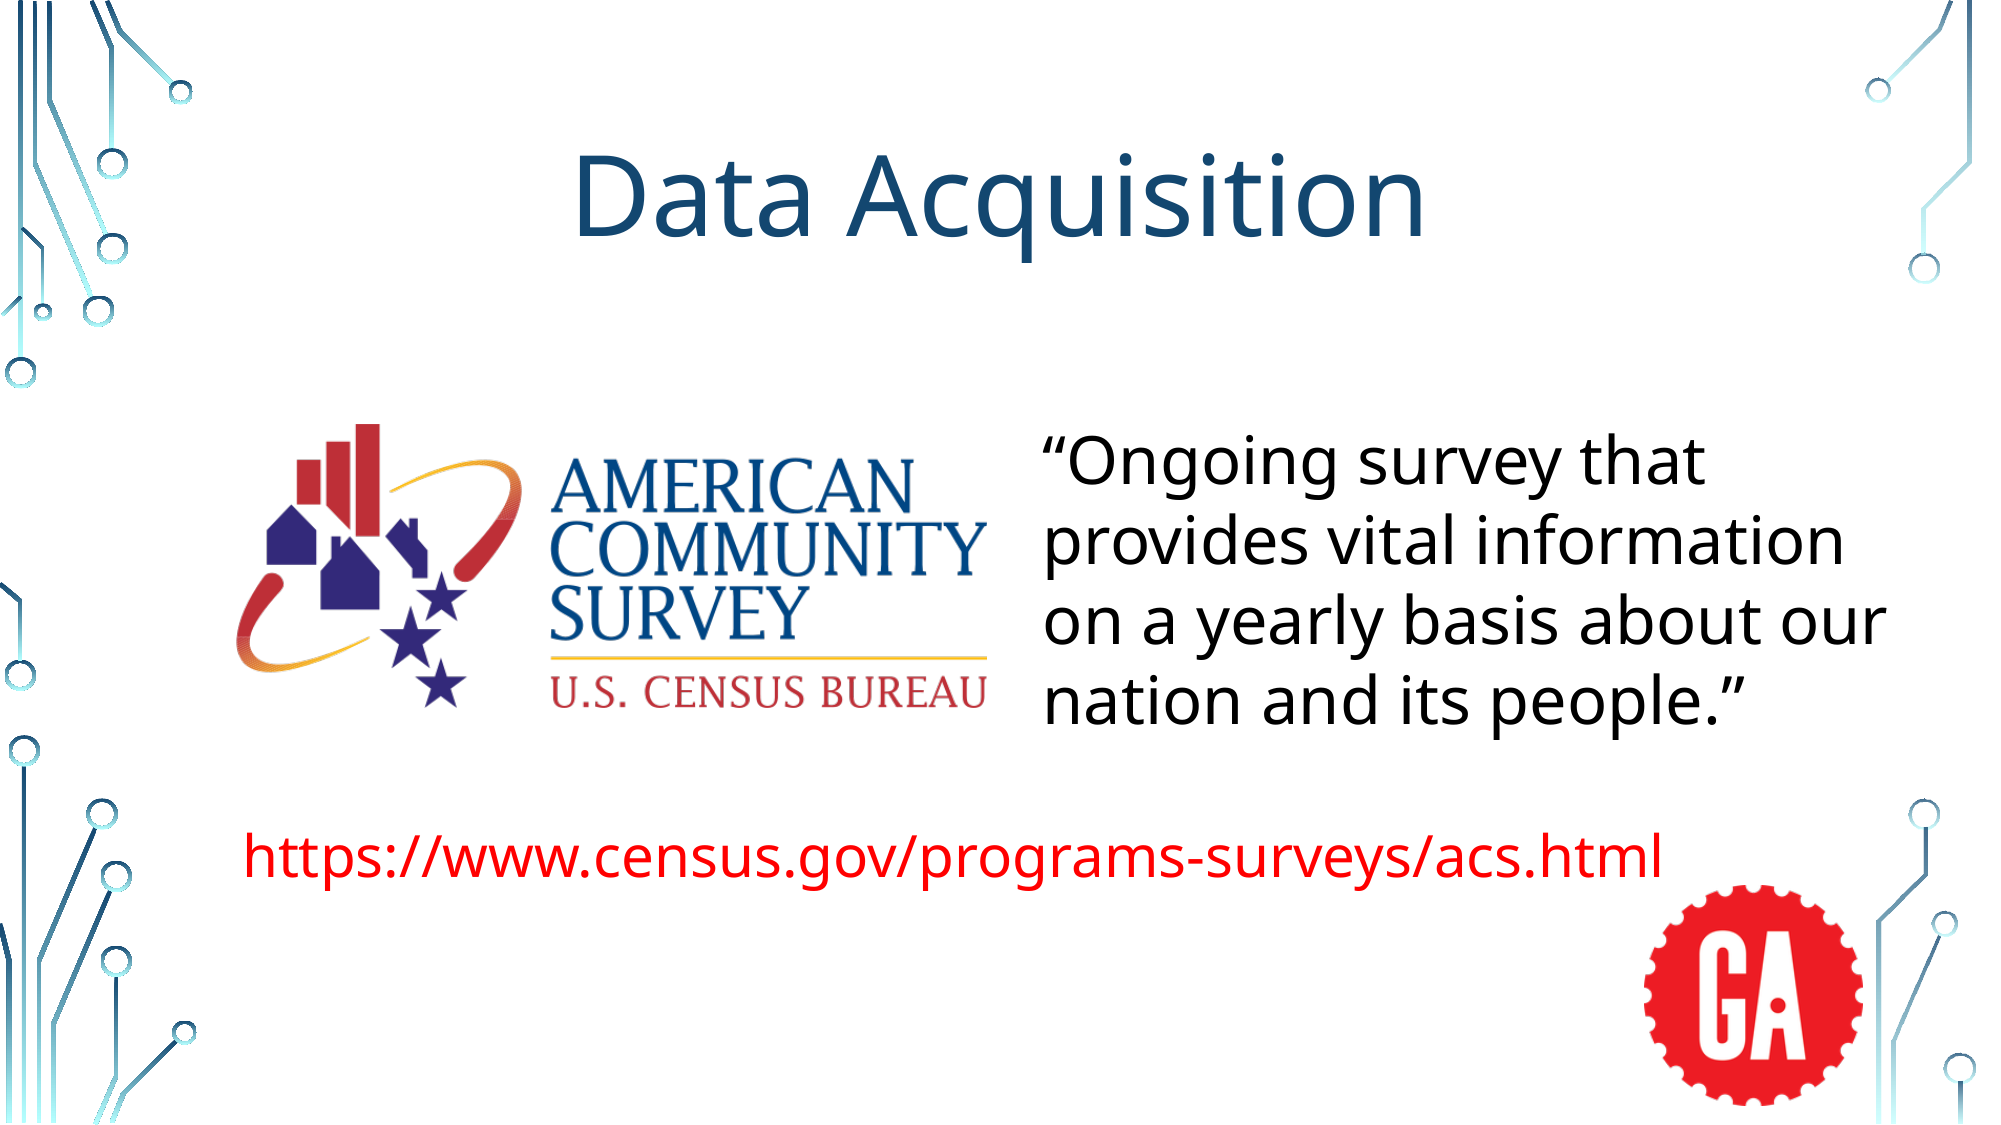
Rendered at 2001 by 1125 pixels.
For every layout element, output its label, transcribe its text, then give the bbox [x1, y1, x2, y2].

picture [231, 424, 988, 709]
text_box “Ongoing survey that provides vital information on a yearly basis about our nation and its people.” [1027, 410, 1928, 746]
title Data Acquisition [0, 112, 2000, 269]
text_box https://www.census.gov/programs-surveys/acs.html [152, 797, 1928, 884]
picture [1644, 884, 1863, 1107]
